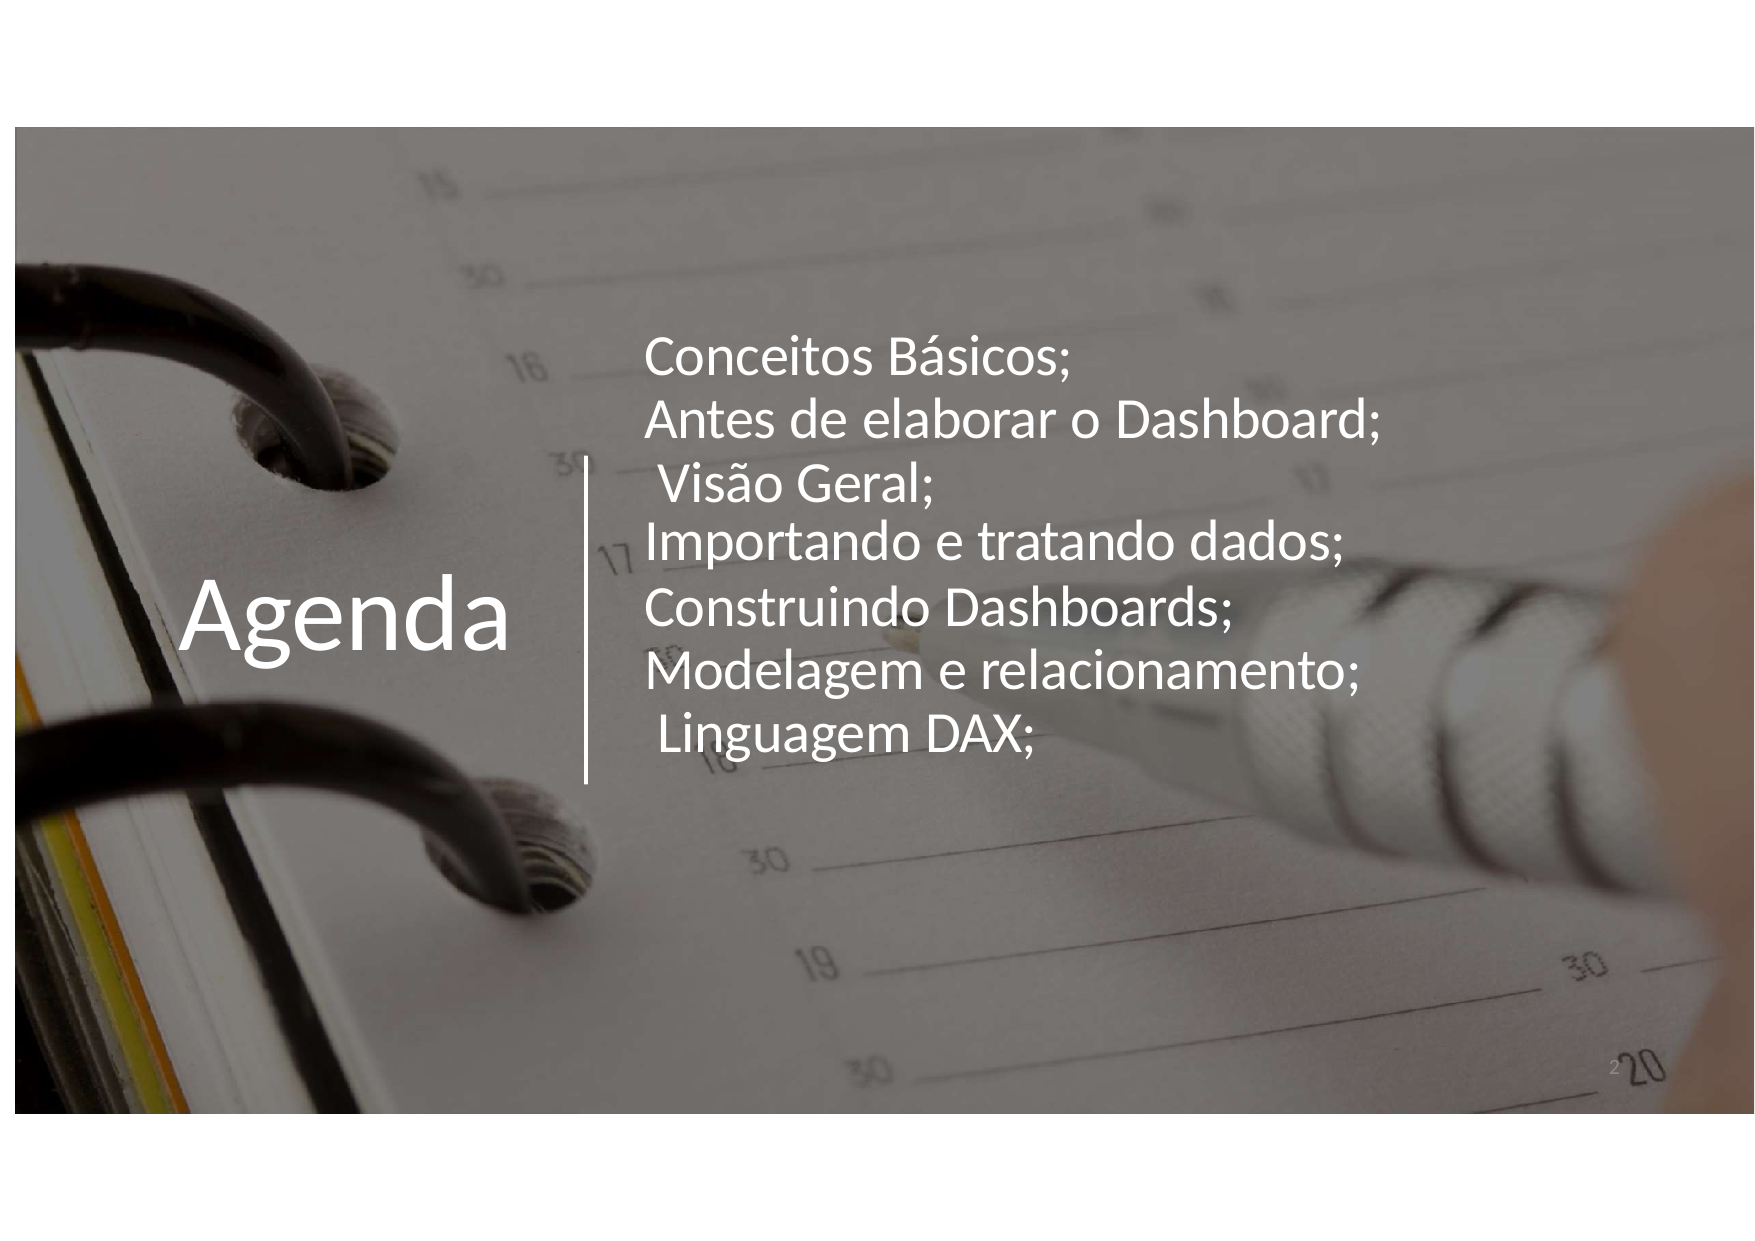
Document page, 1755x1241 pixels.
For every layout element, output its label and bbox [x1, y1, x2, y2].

picture [14, 126, 1755, 1114]
